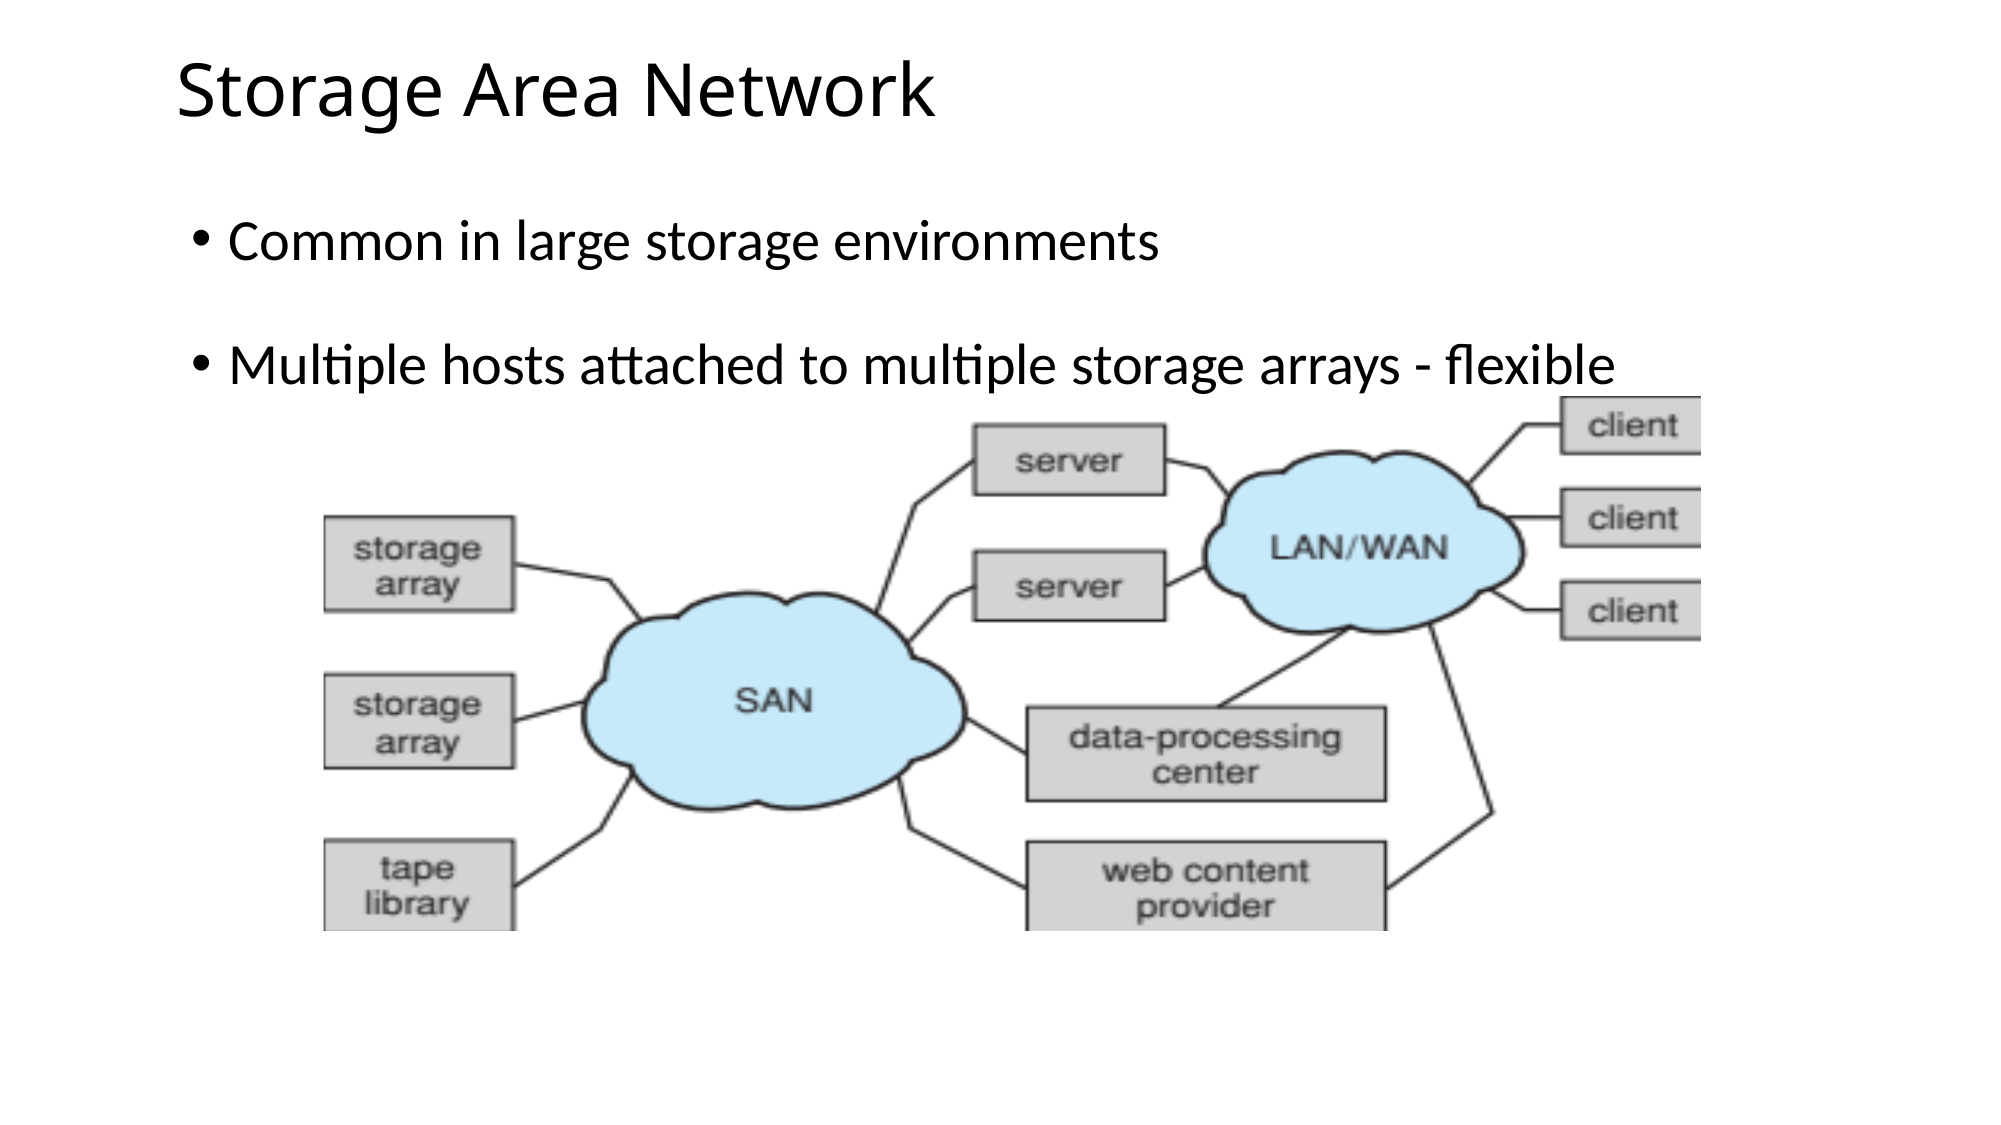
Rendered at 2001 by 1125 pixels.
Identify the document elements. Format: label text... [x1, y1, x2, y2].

title Storage Area Network [161, 45, 1900, 141]
list Common in large storage environments Multiple hosts attached to multiple storage arrays - flexible [176, 202, 1868, 946]
picture [323, 396, 1701, 931]
